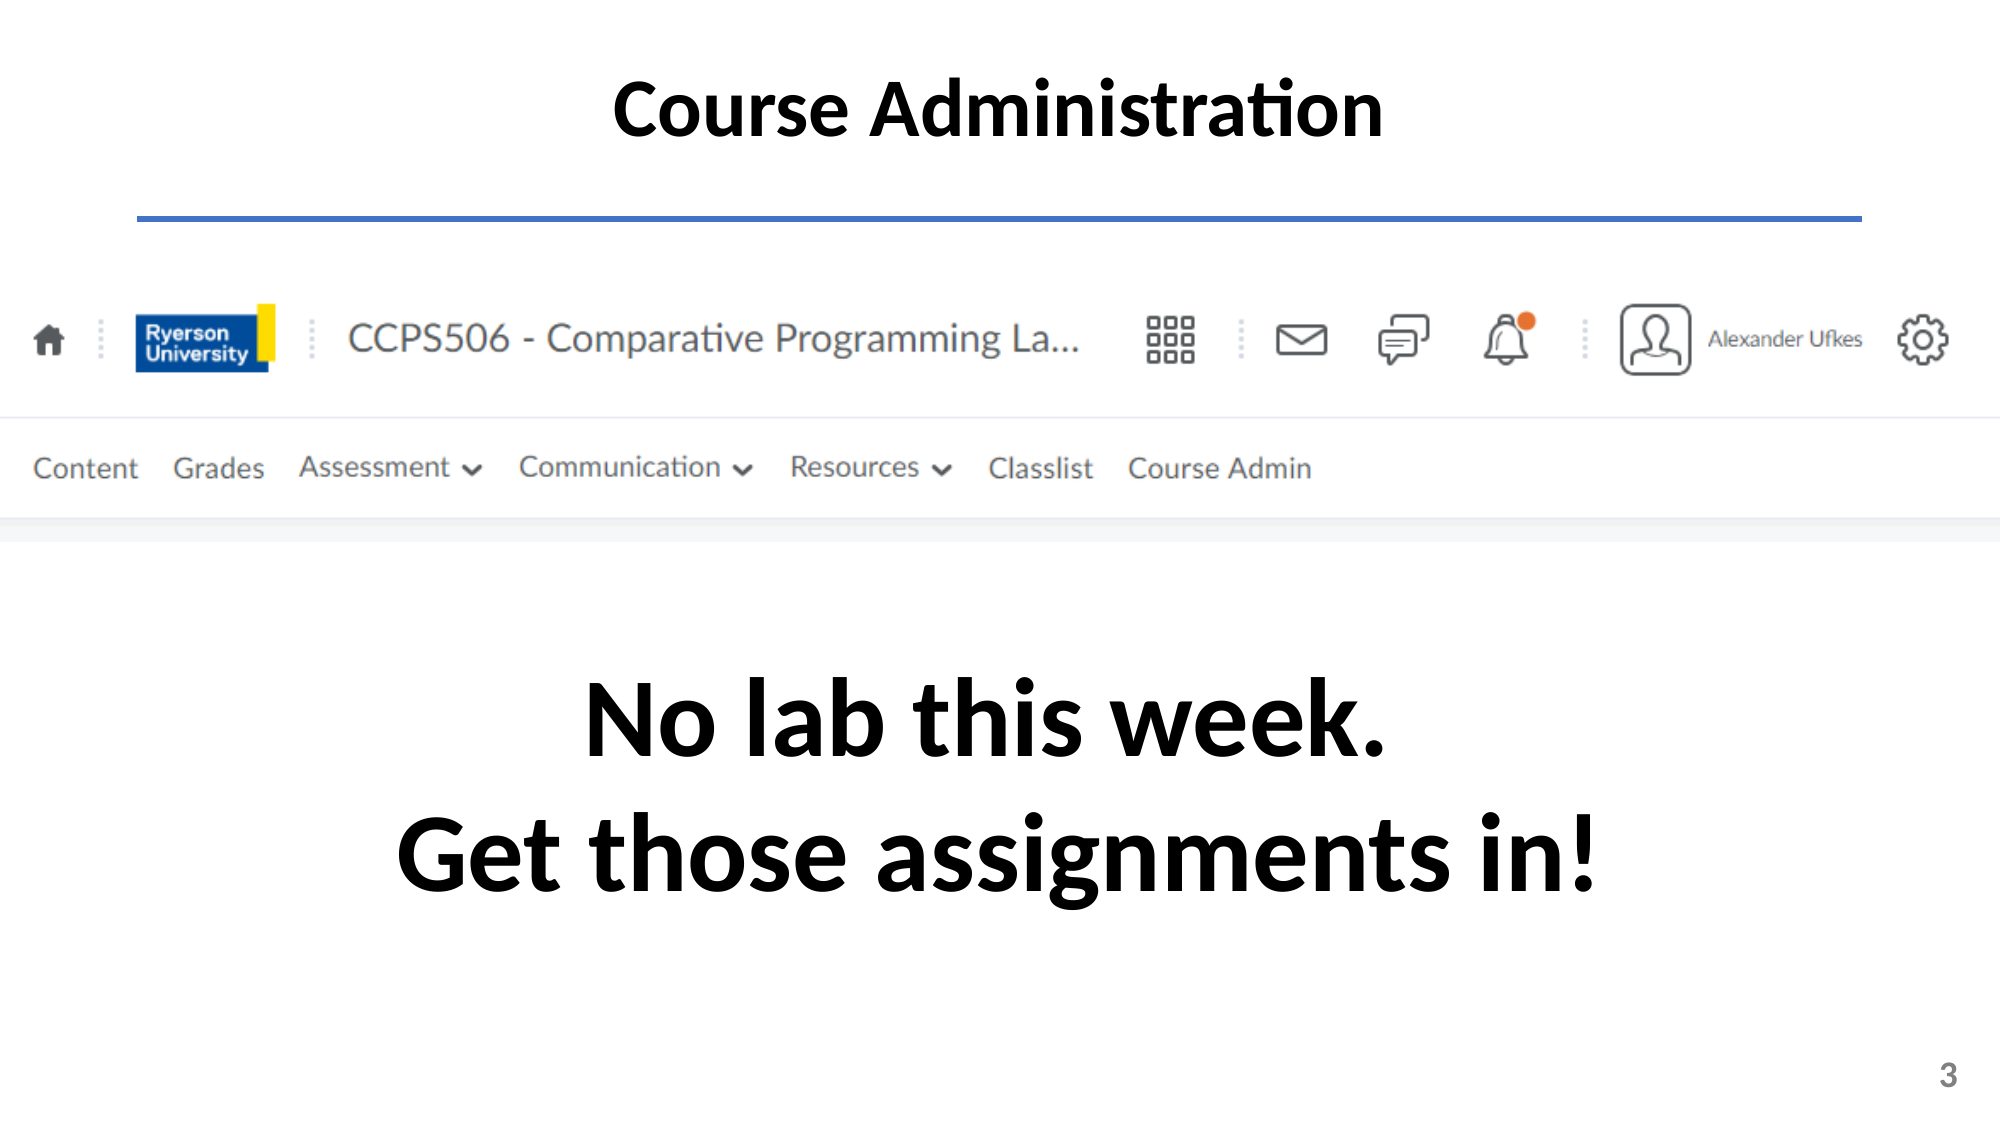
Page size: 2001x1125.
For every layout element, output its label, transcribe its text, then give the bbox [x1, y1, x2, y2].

slide_number 3 [1522, 1042, 1973, 1103]
picture [0, 270, 2000, 542]
text_box Course Administration [137, 1, 1863, 218]
text_box No lab this week. Get those assignments in! [203, 636, 1797, 922]
